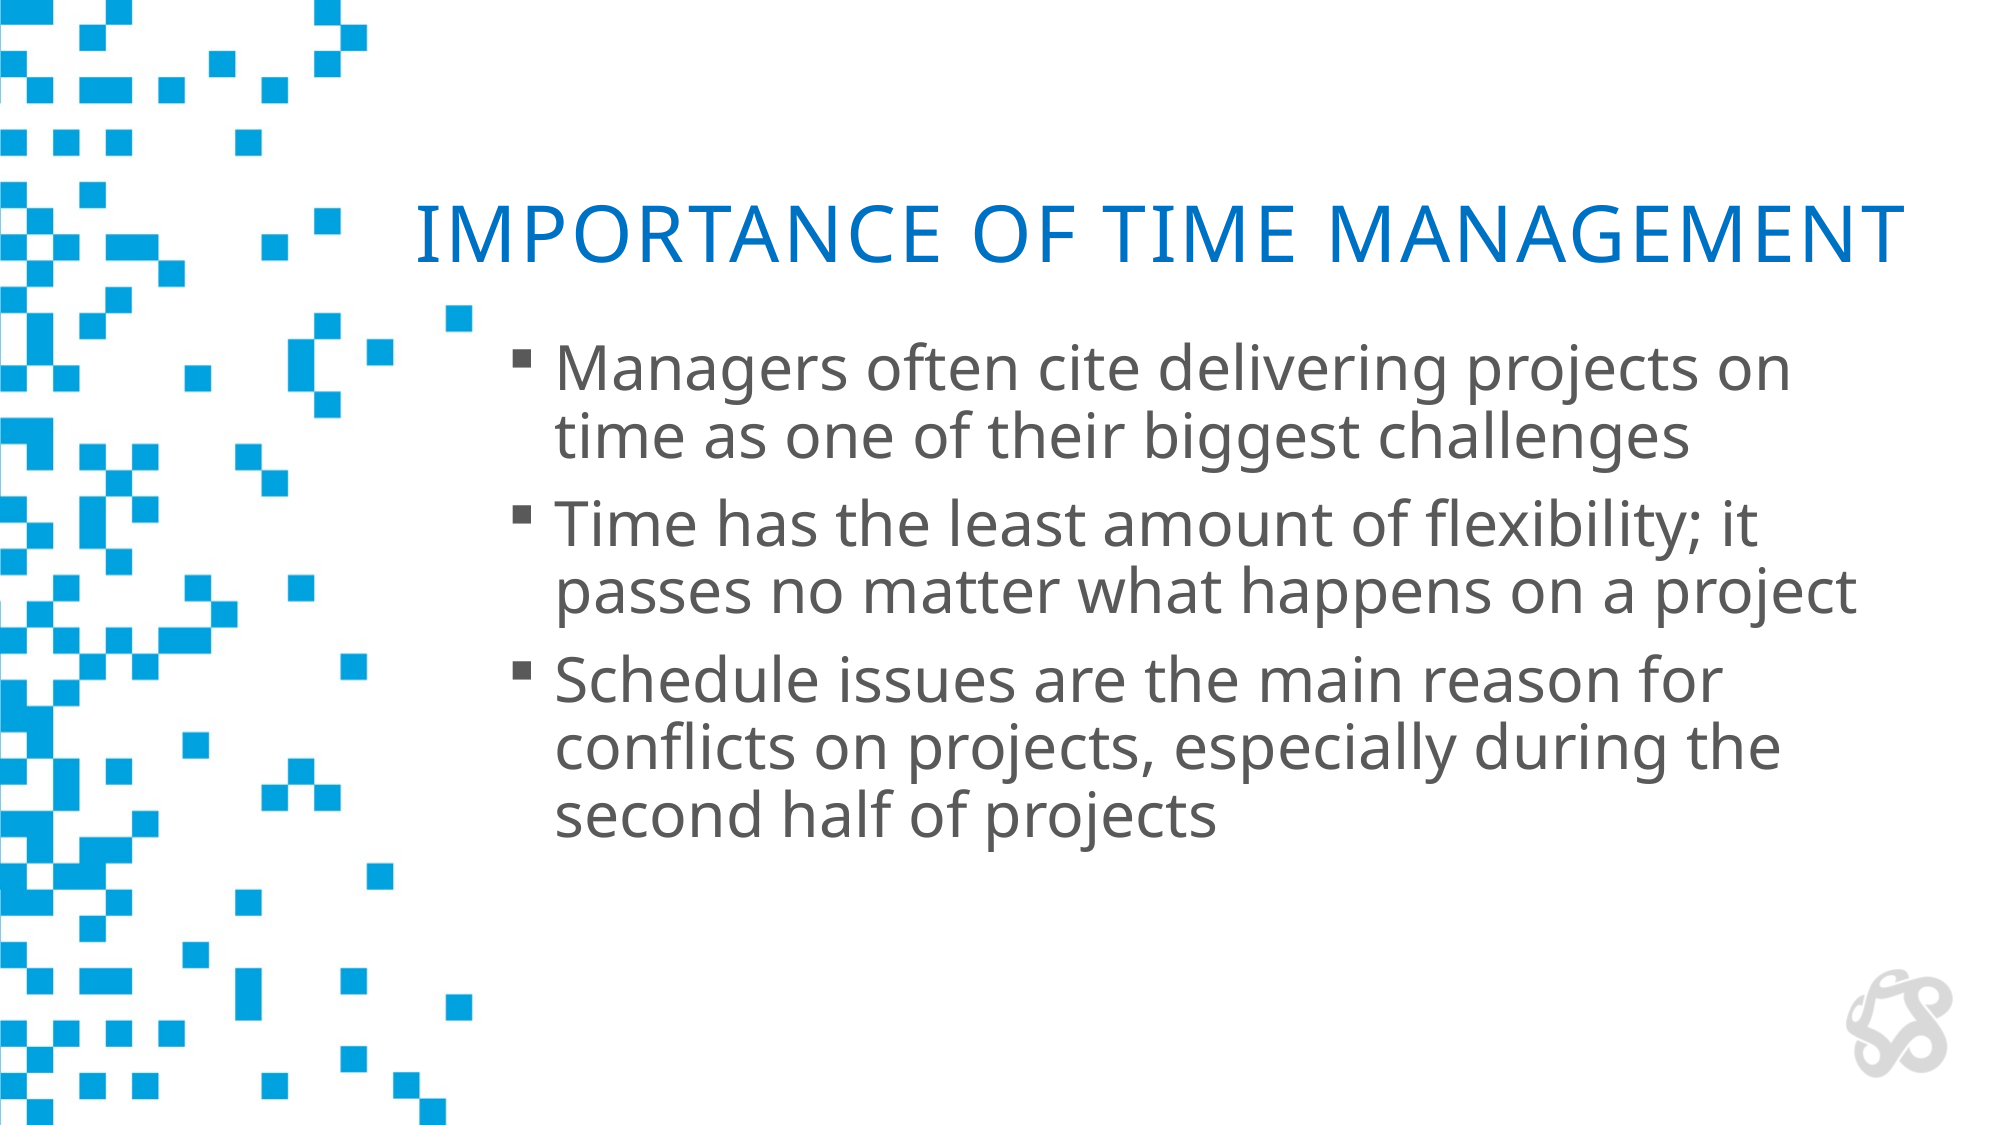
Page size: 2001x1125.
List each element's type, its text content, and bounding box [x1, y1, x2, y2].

list Managers often cite delivering projects on time as one of their biggest challenges Time has the least amount of flexibility; it passes no matter what happens on a project Schedule issues are the main reason for conflicts on projects, especially during the second half of projects [492, 329, 1933, 1018]
title Importance of Time Management [400, 107, 1933, 287]
picture [0, 0, 2001, 1125]
